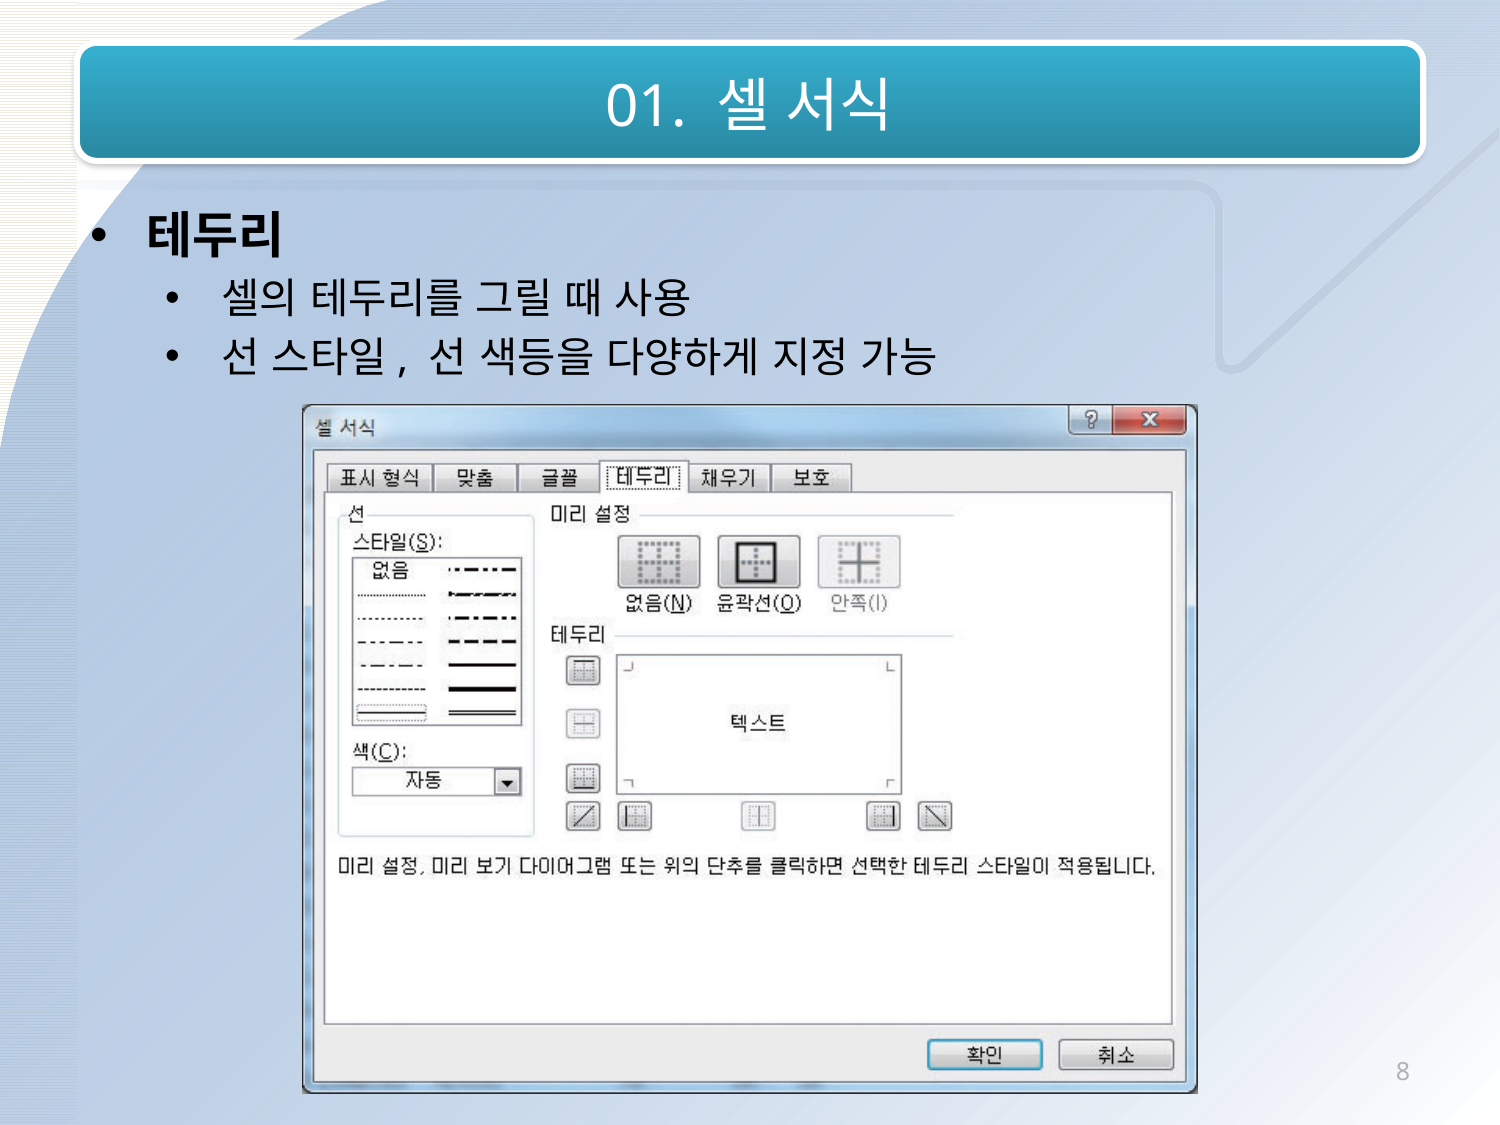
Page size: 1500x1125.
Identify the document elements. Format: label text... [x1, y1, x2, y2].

list 테두리 셀의 테두리를 그릴 때 사용 선 스타일, 선 색등을 다양하게 지정 가능 [75, 196, 1425, 1005]
picture [302, 404, 1198, 1095]
title 01. 셀 서식 [75, 45, 1424, 161]
slide_number 8 [1199, 1042, 1425, 1103]
